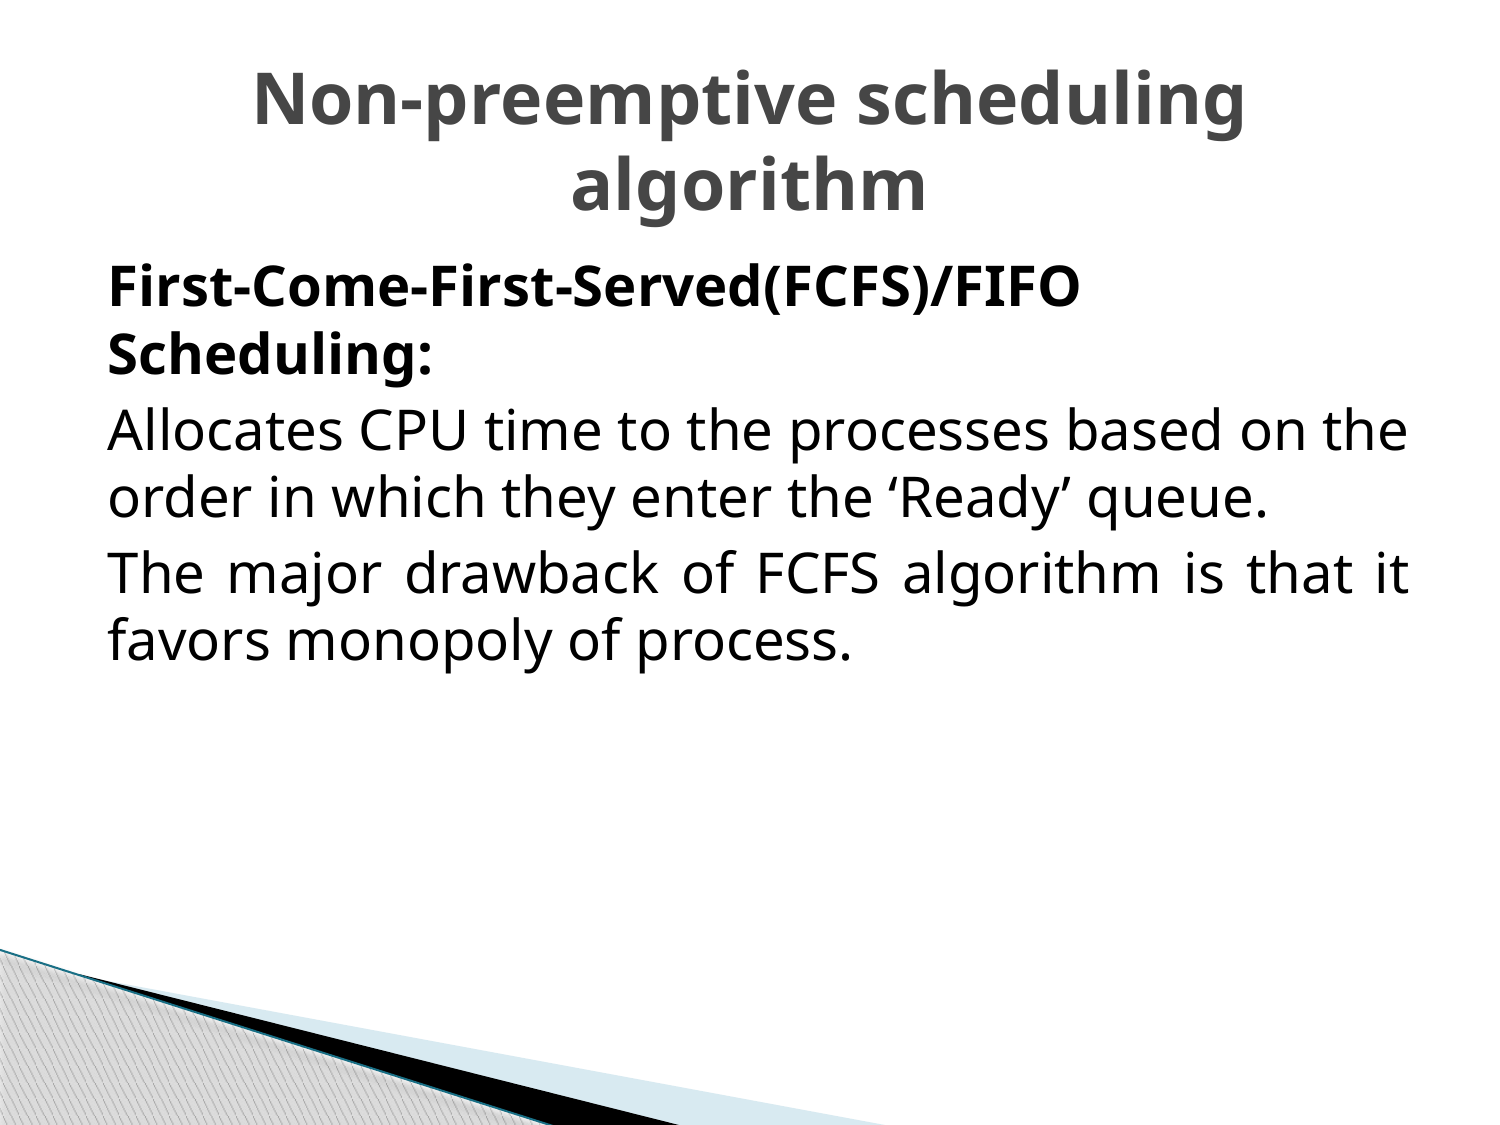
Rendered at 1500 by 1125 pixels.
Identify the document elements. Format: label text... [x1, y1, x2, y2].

list First-Come-First-Served(FCFS)/FIFO Scheduling: Allocates CPU time to the processes based on the order in which they enter the ‘Ready’ queue. The major drawback of FCFS algorithm is that it favors monopoly of process. [75, 243, 1425, 986]
title Non-preemptive scheduling algorithm [75, 45, 1425, 233]
